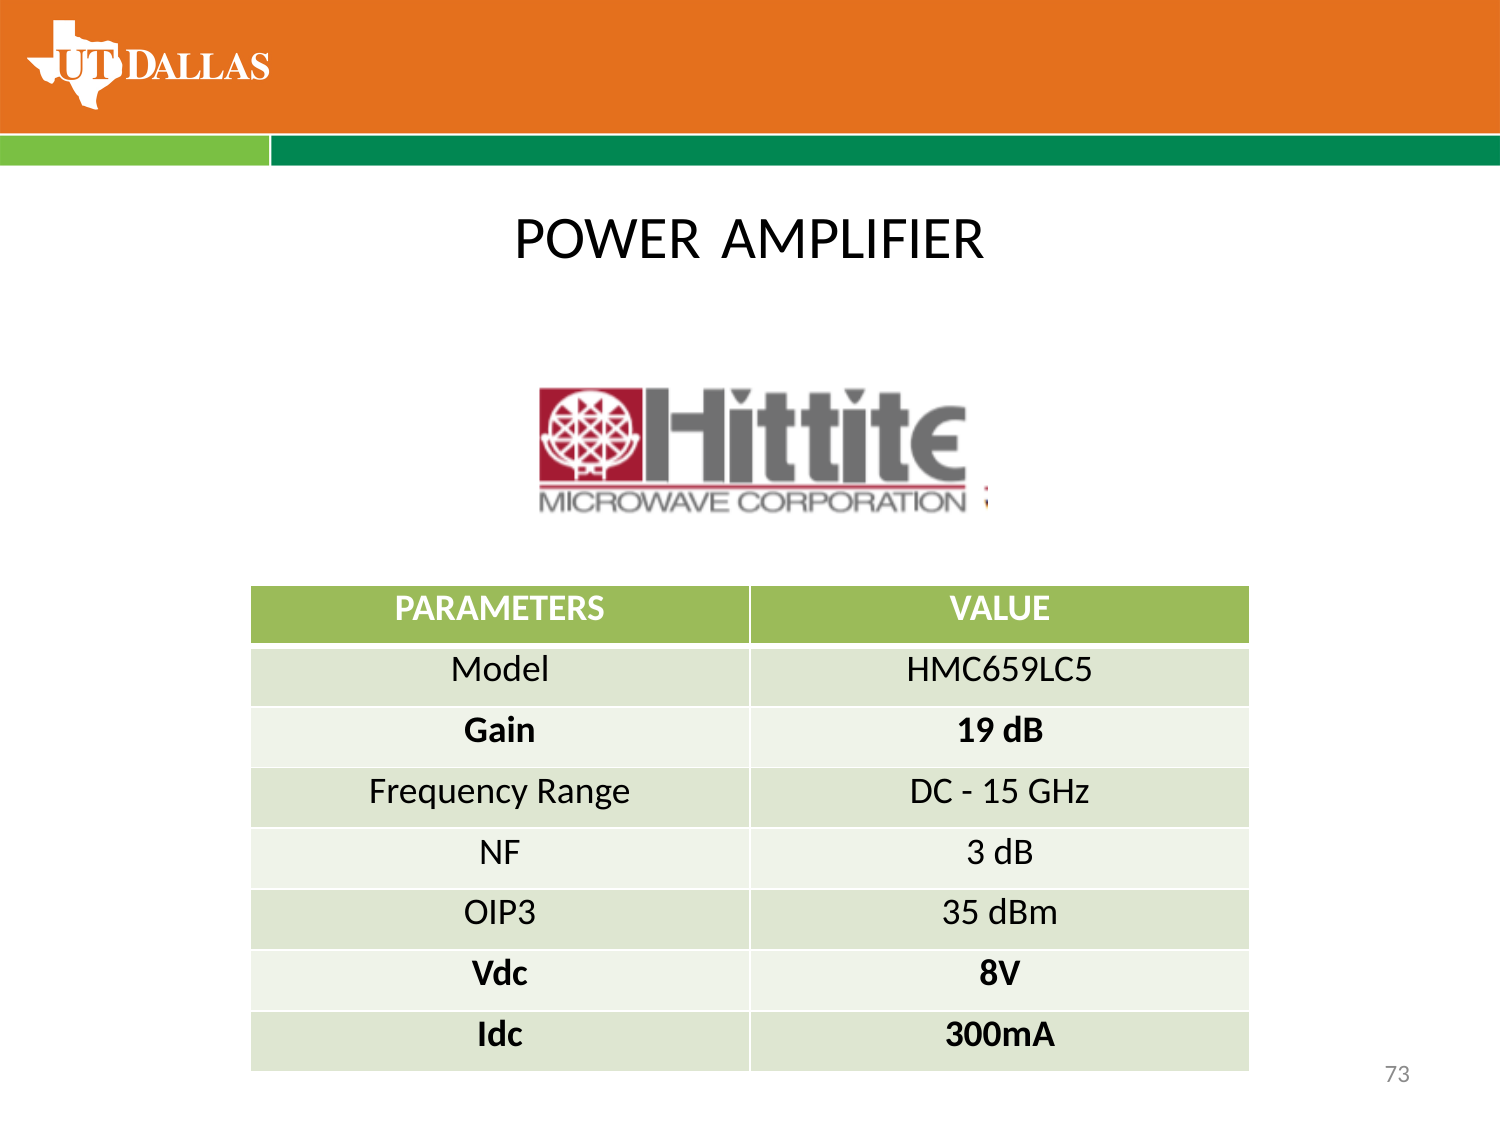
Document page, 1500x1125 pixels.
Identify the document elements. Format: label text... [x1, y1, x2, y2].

table_cell 8V [751, 951, 1249, 1010]
table_cell 3 dB [751, 829, 1249, 888]
table_cell Gain [251, 708, 749, 767]
table_header PARAMETERS [251, 586, 749, 643]
table_cell OIP3 [251, 890, 749, 949]
picture [0, 0, 1500, 1125]
table_cell Idc [251, 1012, 749, 1071]
table_cell DC - 15 GHz [751, 768, 1249, 827]
table_header VALUE [751, 586, 1249, 643]
table_cell 300mA [751, 1012, 1249, 1071]
table_cell 19 dB [751, 708, 1249, 767]
table_cell HMC659LC5 [751, 649, 1249, 706]
table_cell 35 dBm [751, 890, 1249, 949]
table_cell Vdc [251, 951, 749, 1010]
table_cell NF [251, 829, 749, 888]
slide_number 73 [1074, 1042, 1425, 1103]
table_cell Model [251, 649, 749, 706]
table_cell Frequency Range [251, 768, 749, 827]
title POWER AMPLIFIER [181, 116, 1319, 327]
